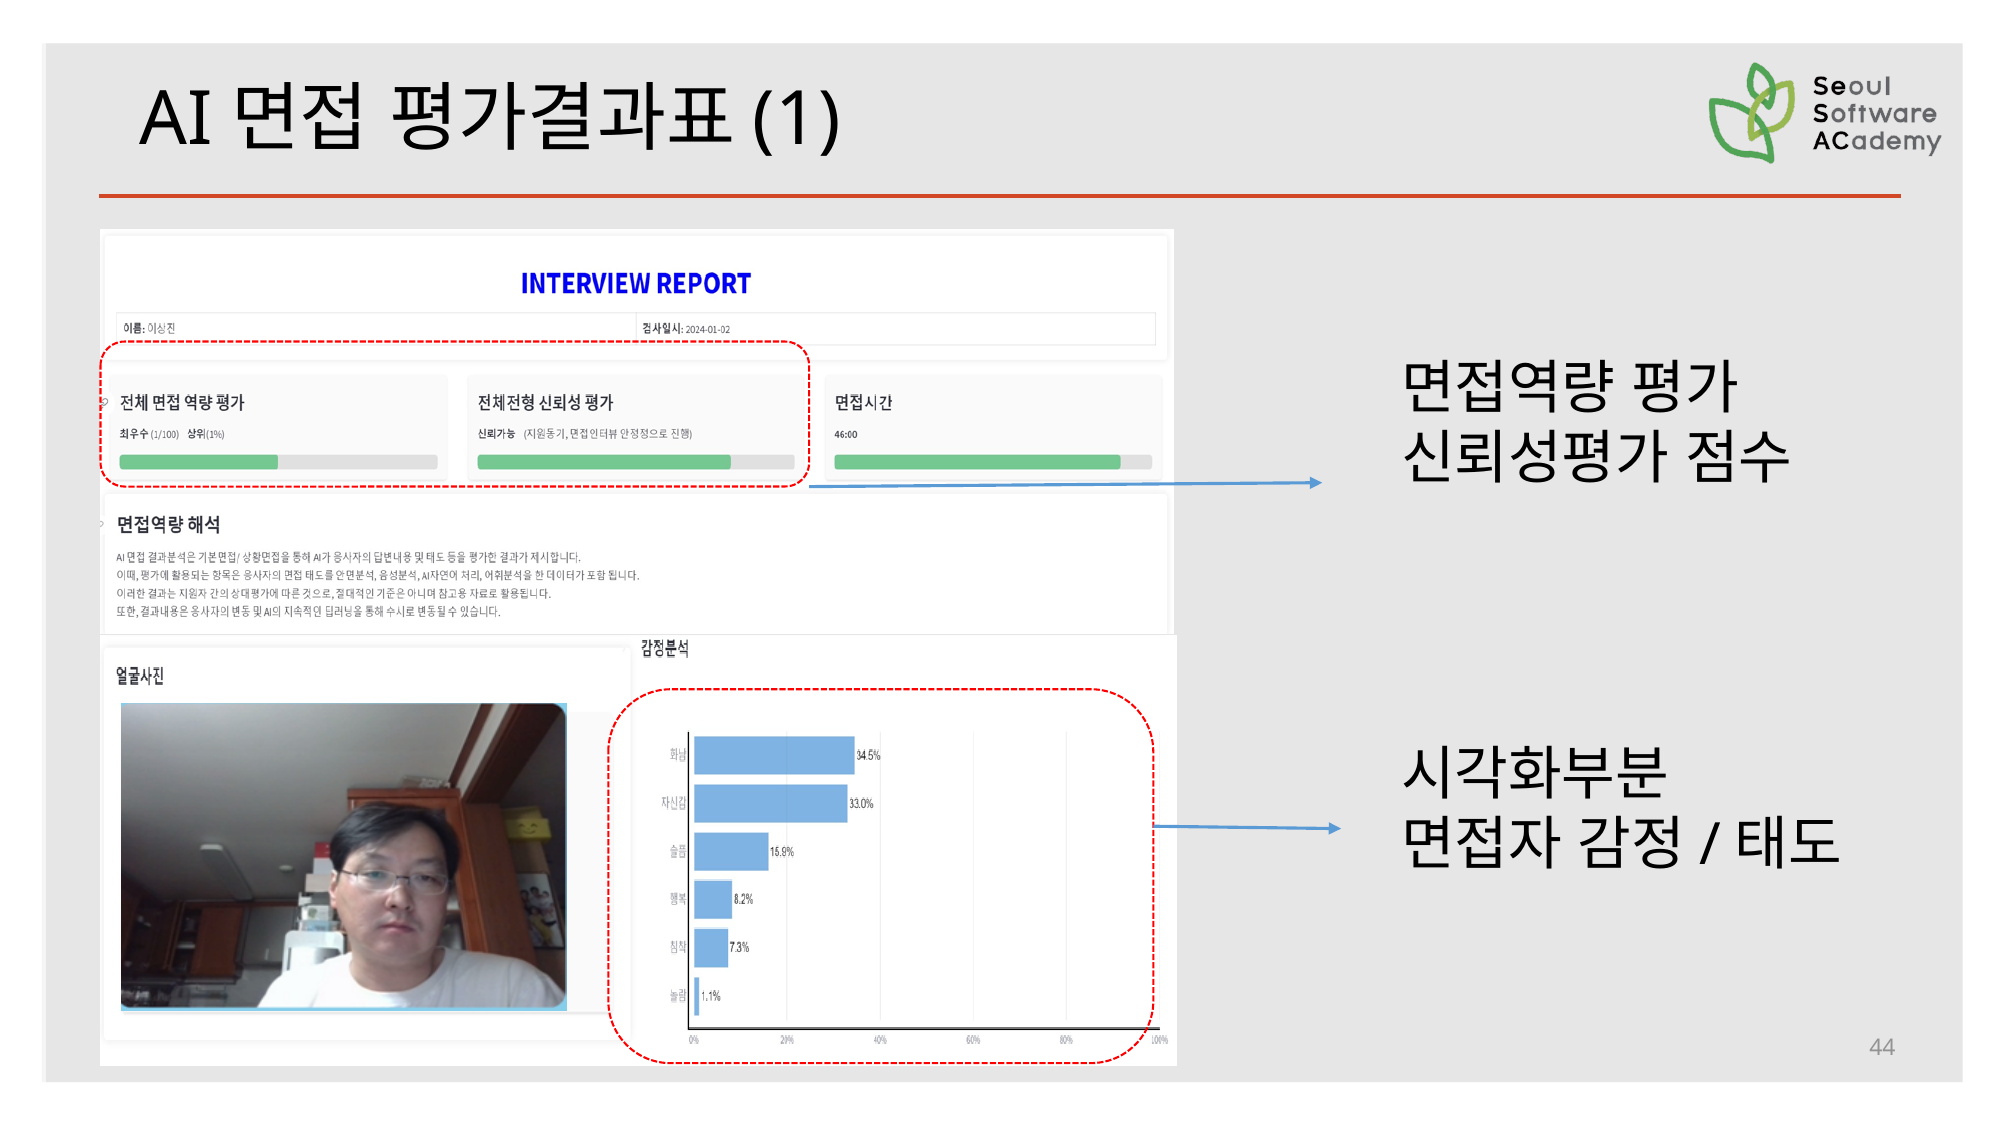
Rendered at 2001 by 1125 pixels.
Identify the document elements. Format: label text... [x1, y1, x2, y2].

picture [1684, 35, 1997, 200]
text_box 시각화부분 면접자 감정/태도 [1386, 728, 1970, 884]
text_box AI면접 평가결과표(1) [124, 61, 856, 167]
picture [100, 229, 1174, 634]
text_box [809, 482, 1323, 487]
text_box 면접역량 평가 신뢰성평가 점수 [1386, 342, 2000, 498]
slide_number 44 [1373, 1017, 1911, 1078]
picture [100, 635, 1177, 1066]
